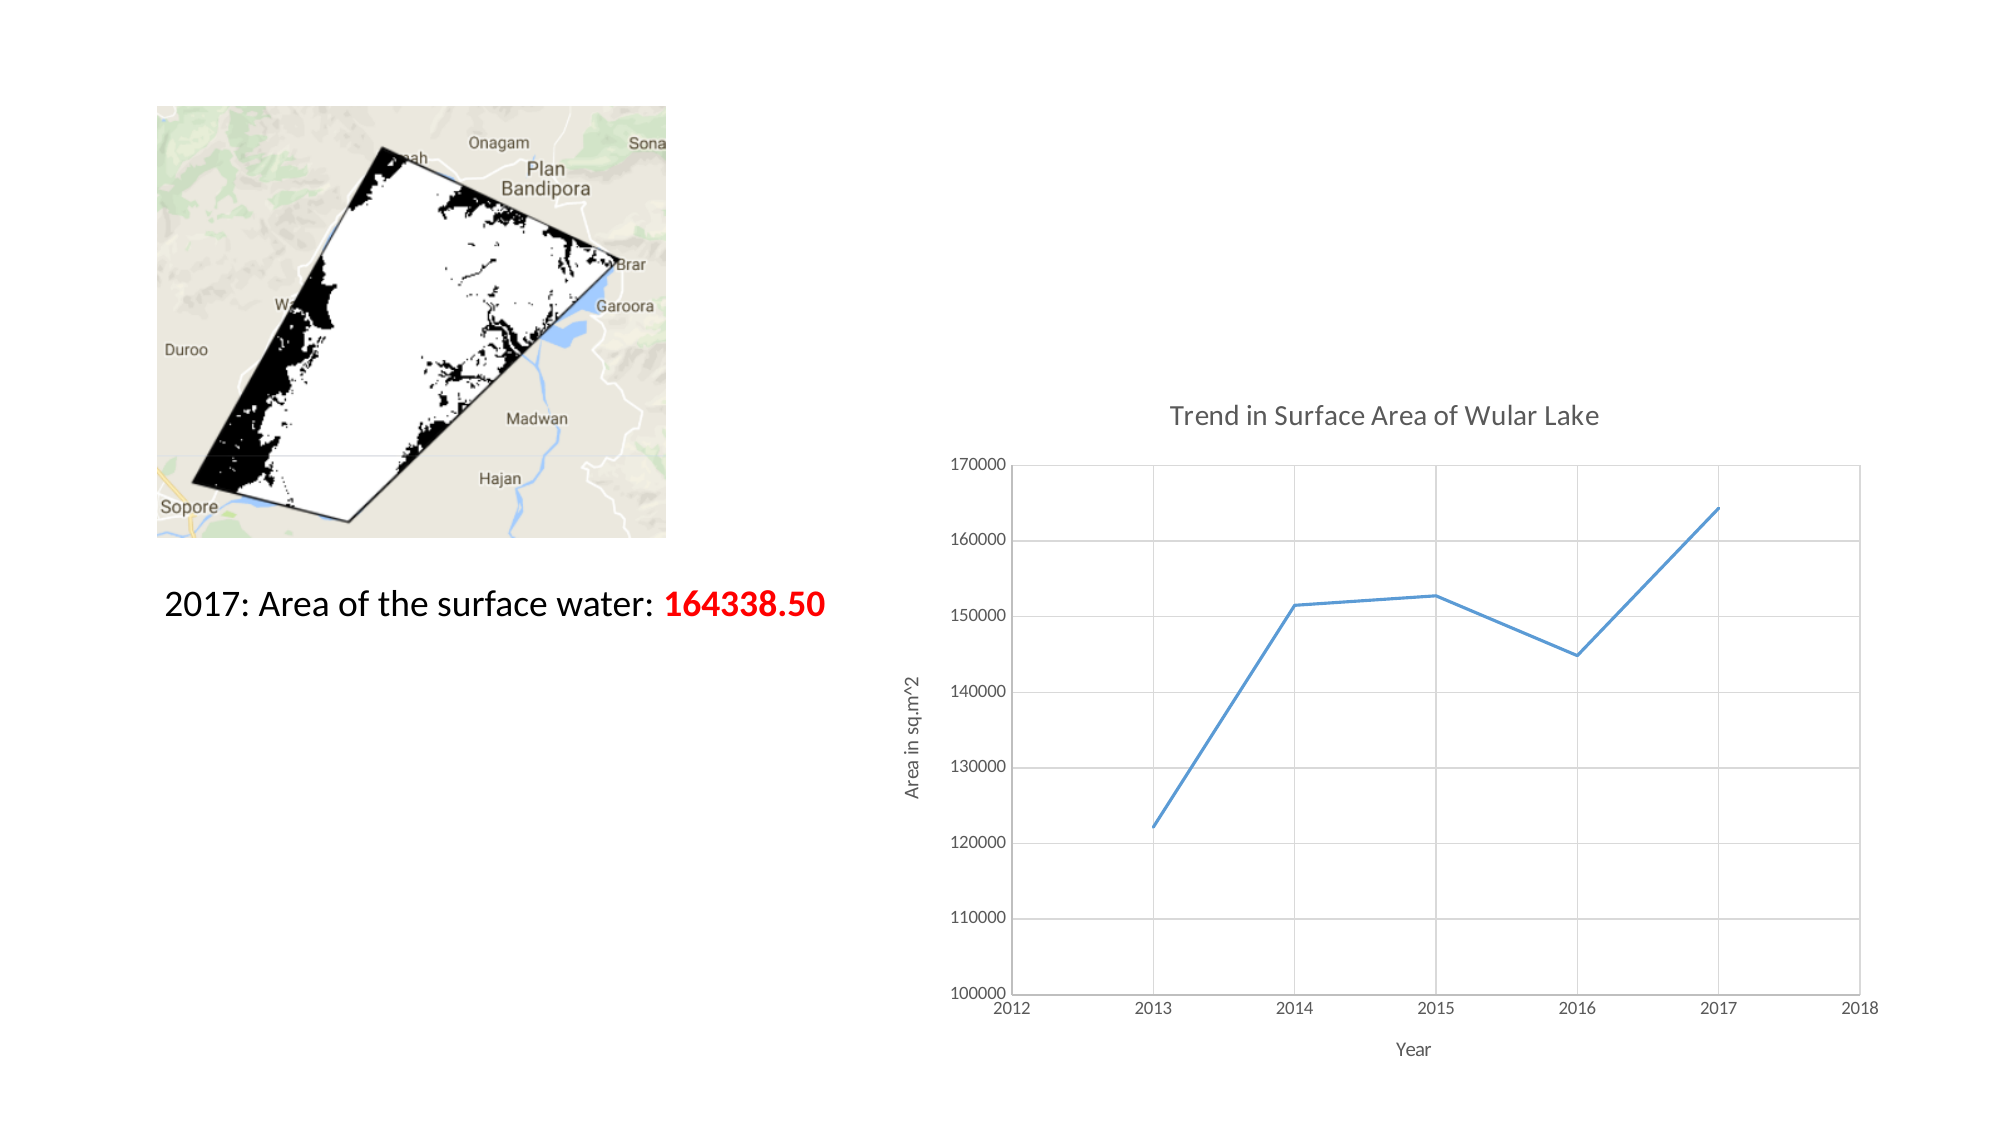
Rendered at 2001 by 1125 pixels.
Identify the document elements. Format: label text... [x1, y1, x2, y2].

text_box 2017: Area of the surface water: 164338.50 [149, 571, 841, 631]
chart [869, 372, 1900, 1092]
picture [157, 106, 666, 538]
